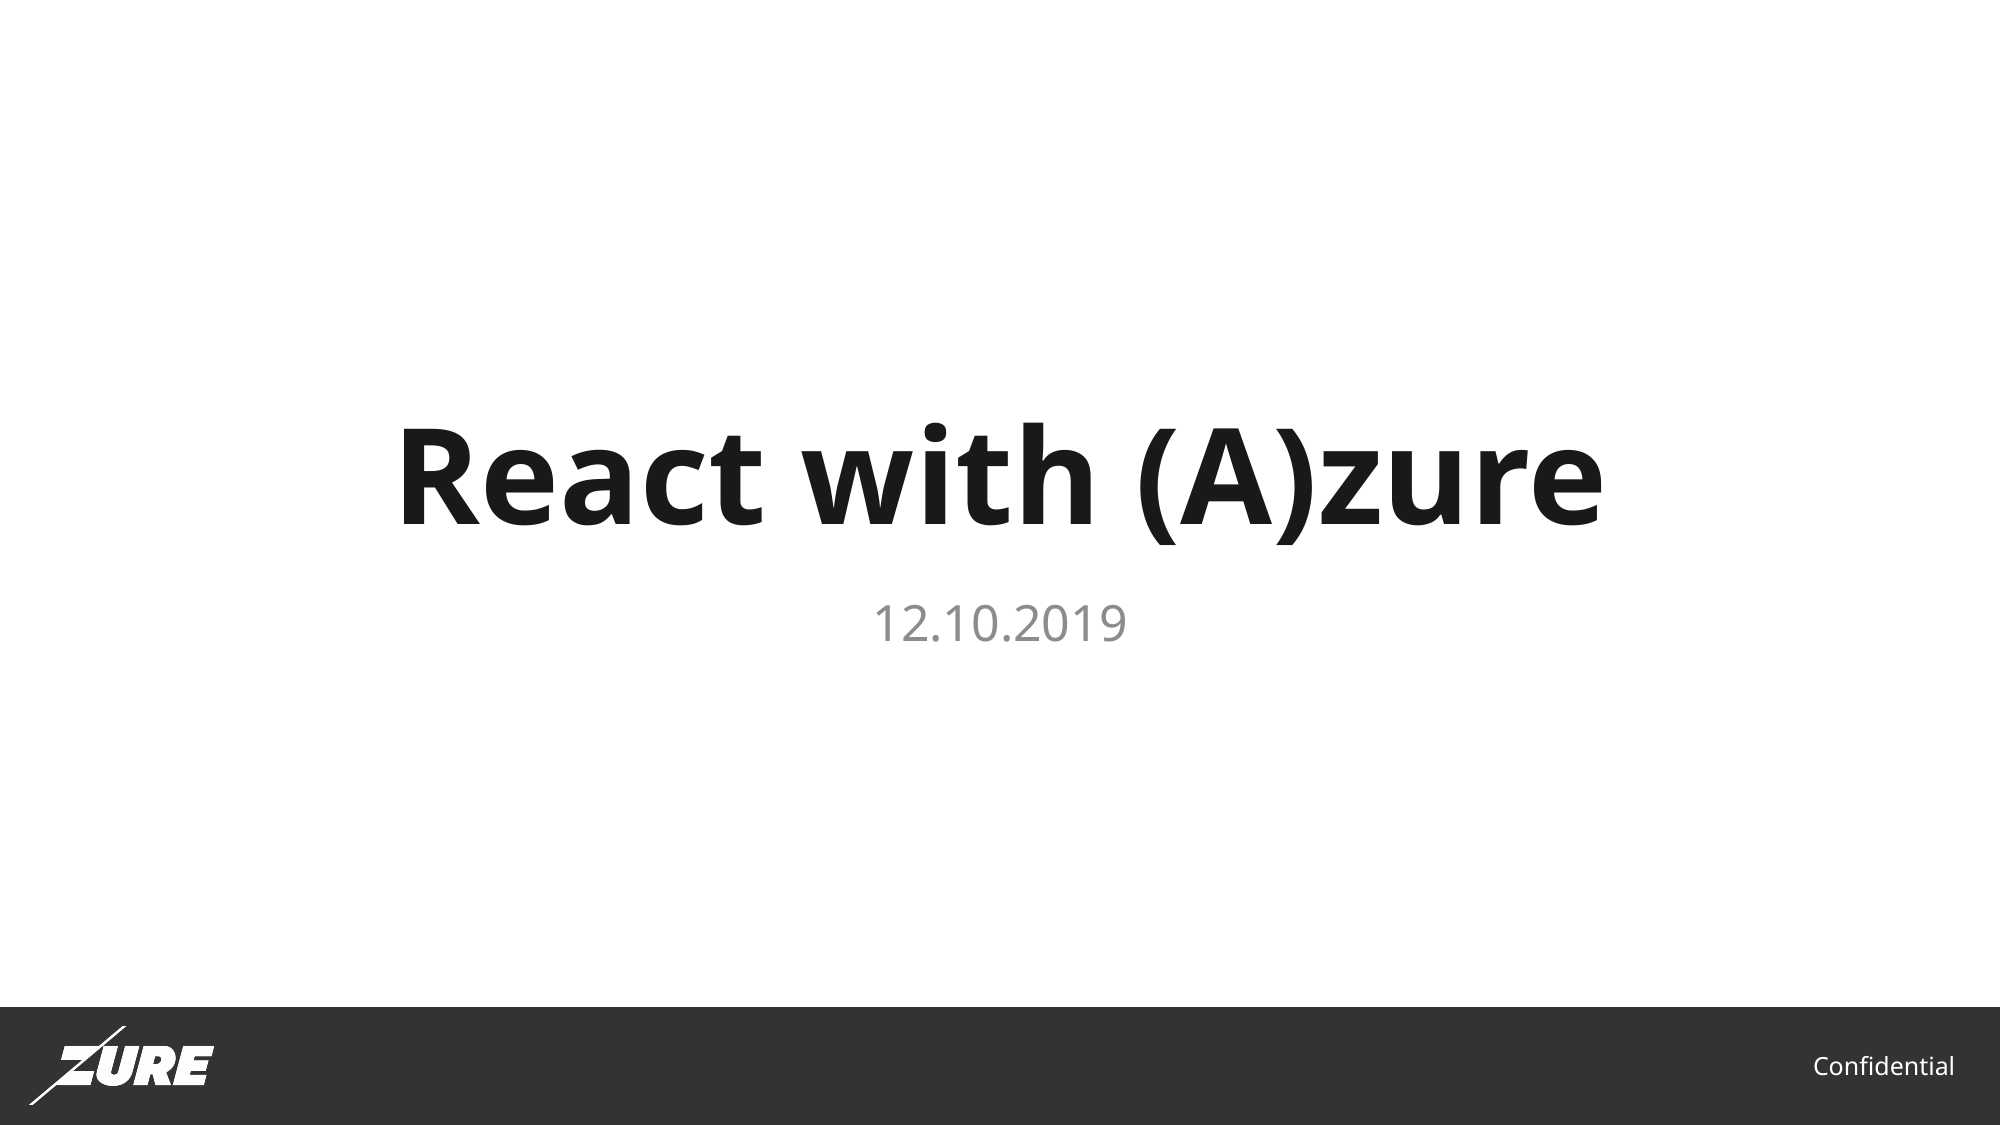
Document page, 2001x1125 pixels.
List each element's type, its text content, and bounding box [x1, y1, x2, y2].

title React with (A)zure [118, 59, 1883, 561]
list 12.10.2019 [118, 590, 1883, 945]
